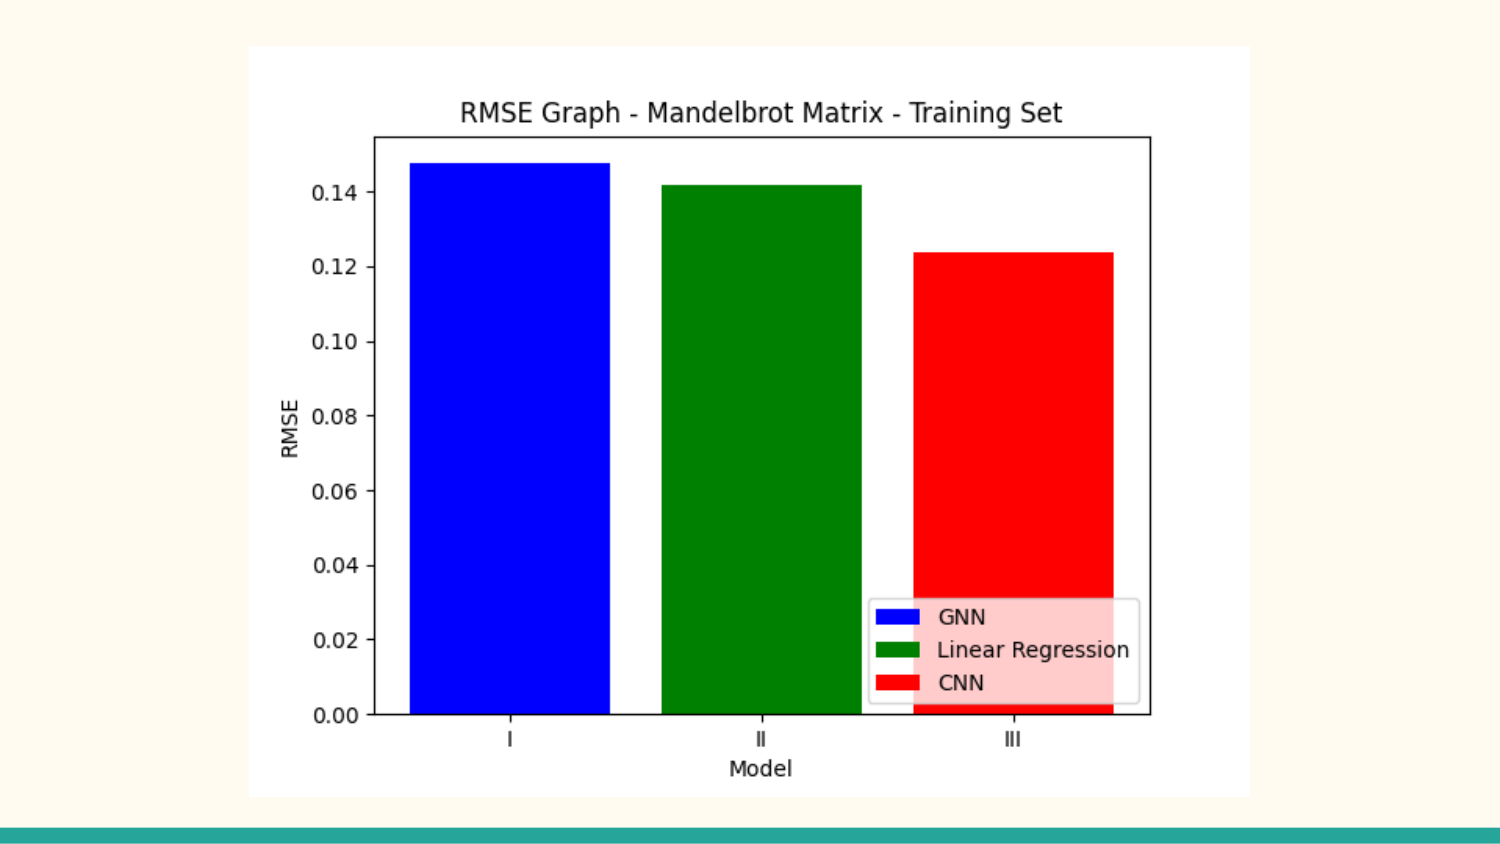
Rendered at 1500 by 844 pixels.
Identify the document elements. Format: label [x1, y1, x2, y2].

picture [249, 46, 1251, 798]
